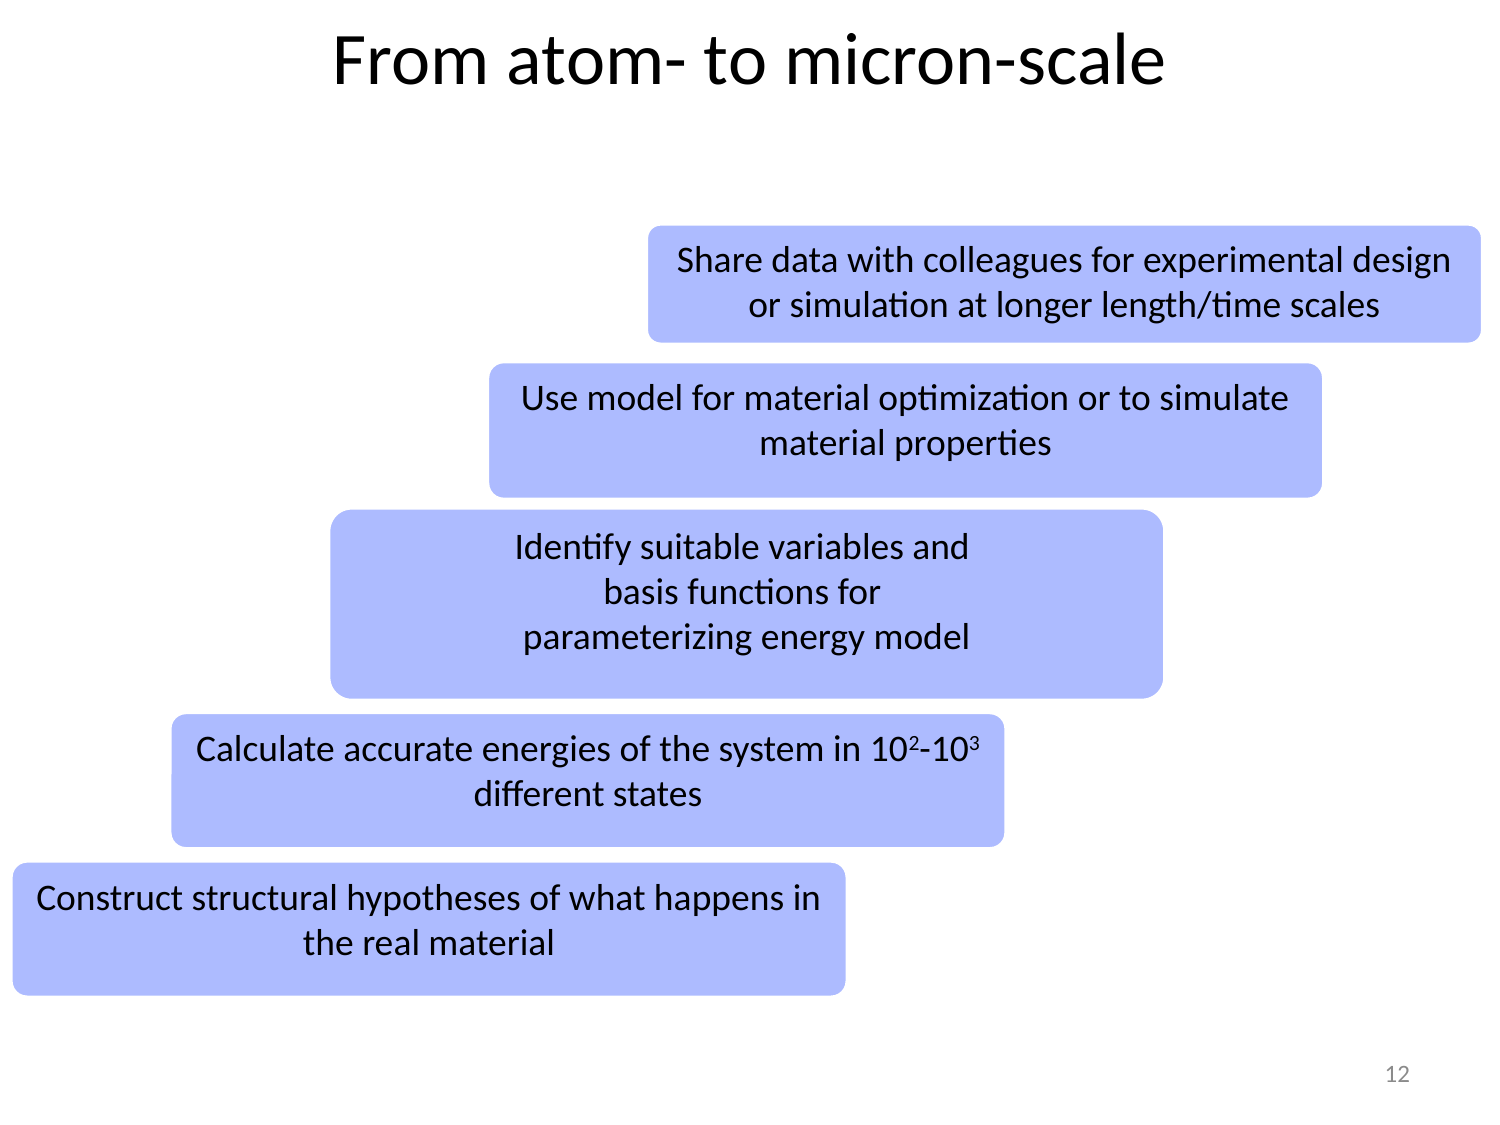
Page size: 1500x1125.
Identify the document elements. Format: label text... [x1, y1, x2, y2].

title From atom- to micron-scale [75, 2, 1425, 107]
text_box Identify suitable variables and basis functions for parameterizing energy model [328, 507, 1166, 702]
text_box Calculate accurate energies of the system in 102-103 different states [169, 711, 1007, 850]
slide_number 12 [1074, 1042, 1425, 1103]
text_box Use model for material optimization or to simulate material properties [486, 360, 1325, 501]
text_box Share data with colleagues for experimental design or simulation at longer length/time scales [645, 223, 1484, 345]
text_box Construct structural hypotheses of what happens in the real material [10, 860, 848, 998]
